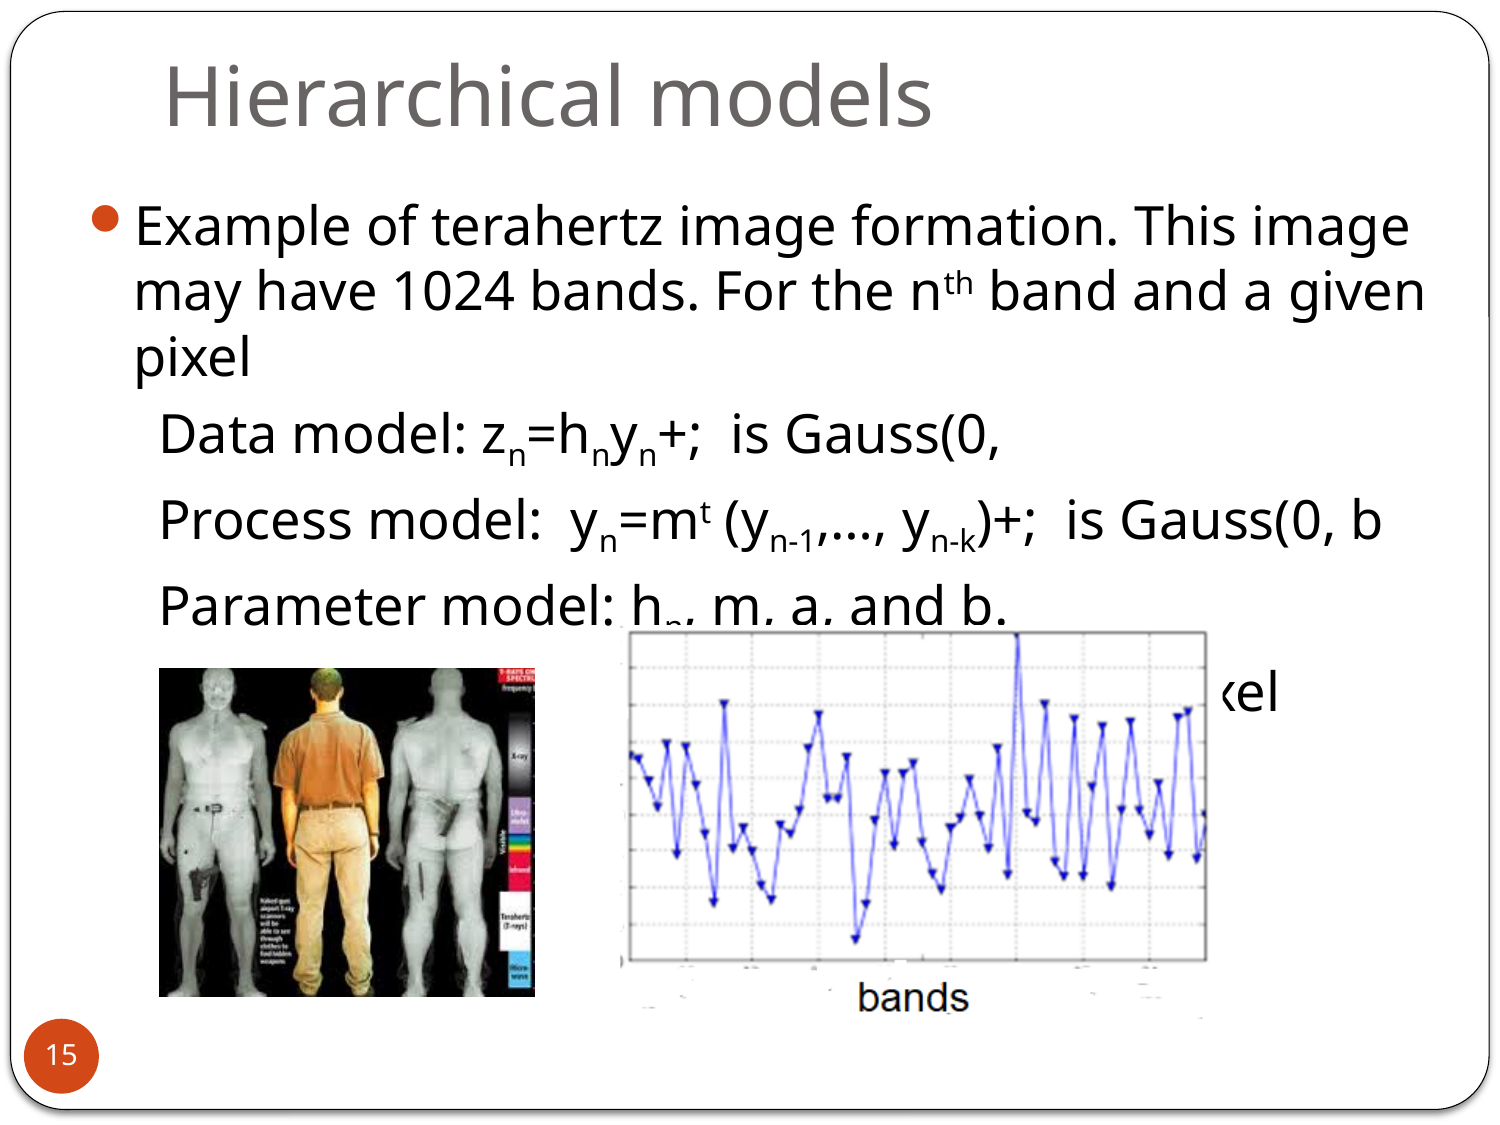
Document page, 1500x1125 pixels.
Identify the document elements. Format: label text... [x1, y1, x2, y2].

title Hierarchical models [147, 30, 1423, 159]
slide_number 15 [23, 1018, 99, 1094]
picture [159, 668, 535, 998]
picture [620, 624, 1223, 1019]
